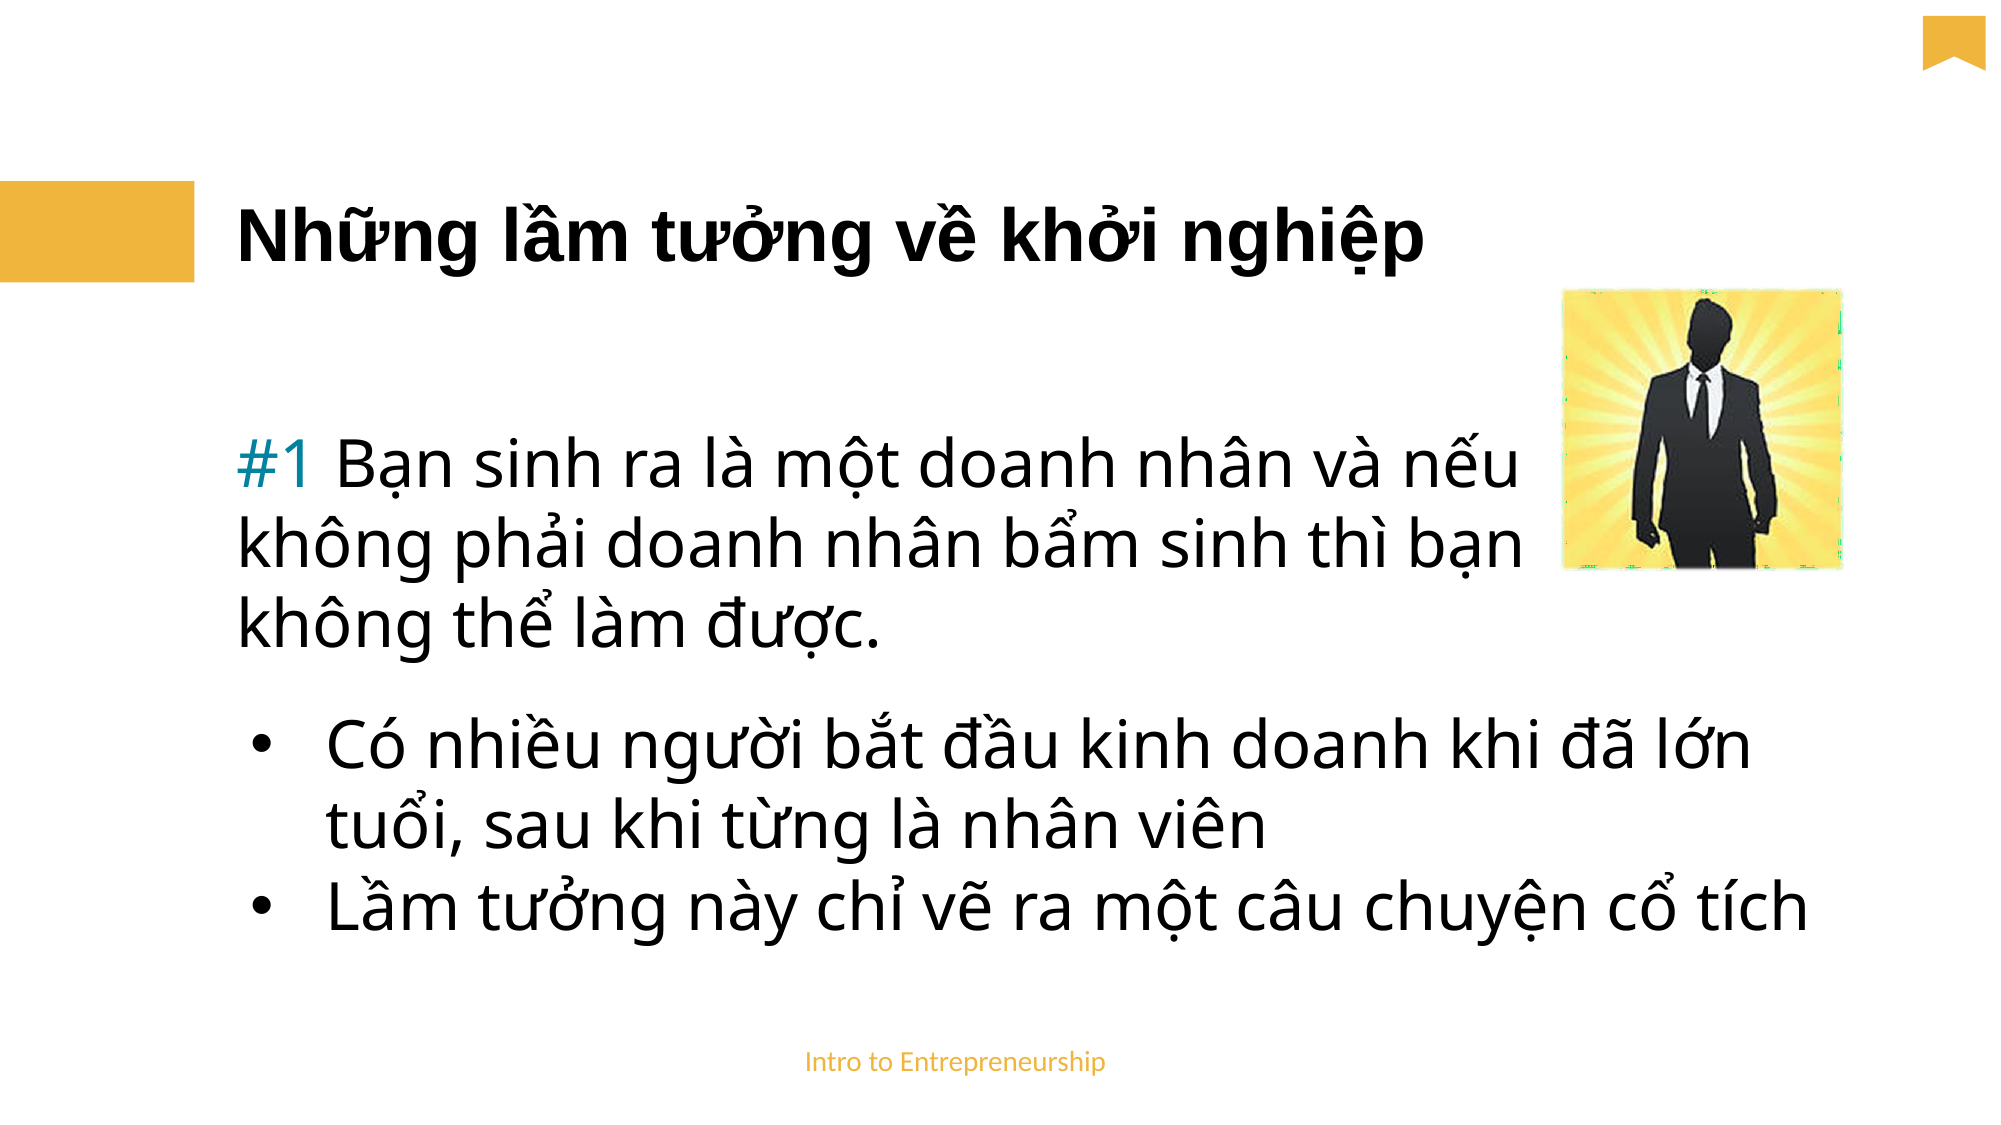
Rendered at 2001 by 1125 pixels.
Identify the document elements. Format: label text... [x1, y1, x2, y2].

text_box Có nhiều người bắt đầu kinh doanh khi đã lớn tuổi, sau khi từng là nhân viên Lầm tưởng này chỉ vẽ ra một câu chuyện cổ tích [234, 694, 2000, 952]
text_box Những lầm tưởng về khởi nghiệp [234, 184, 1560, 277]
picture [1559, 286, 1845, 572]
text_box [0, 181, 195, 283]
text_box #1 Bạn sinh ra là một doanh nhân và nếu không phải doanh nhân bẩm sinh thì bạn không thể làm được. [234, 418, 2000, 661]
text_box Intro to Entrepreneurship [789, 1034, 1790, 1085]
text_box [1922, 15, 1986, 71]
